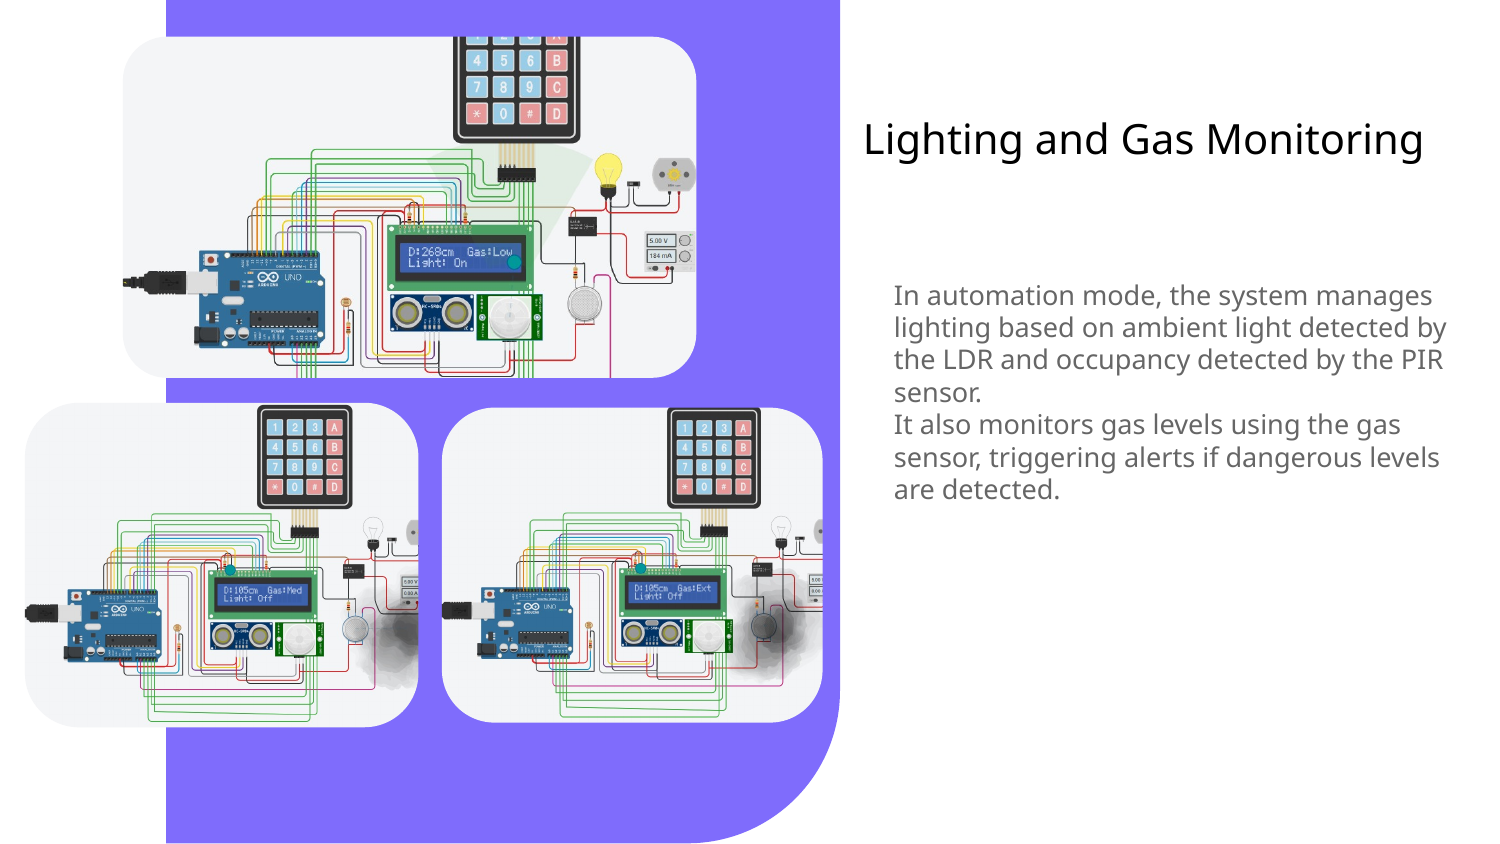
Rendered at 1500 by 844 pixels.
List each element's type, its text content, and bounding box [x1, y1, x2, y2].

title Lighting and Gas Monitoring [847, 97, 1447, 188]
picture [122, 36, 697, 379]
text_box In automation mode, the system manages lighting based on ambient light detected by the LDR and occupancy detected by the PIR sensor. It also monitors gas levels using the gas sensor, triggering alerts if dangerous levels are detected. [878, 262, 1472, 578]
picture [441, 407, 823, 723]
picture [24, 402, 419, 728]
